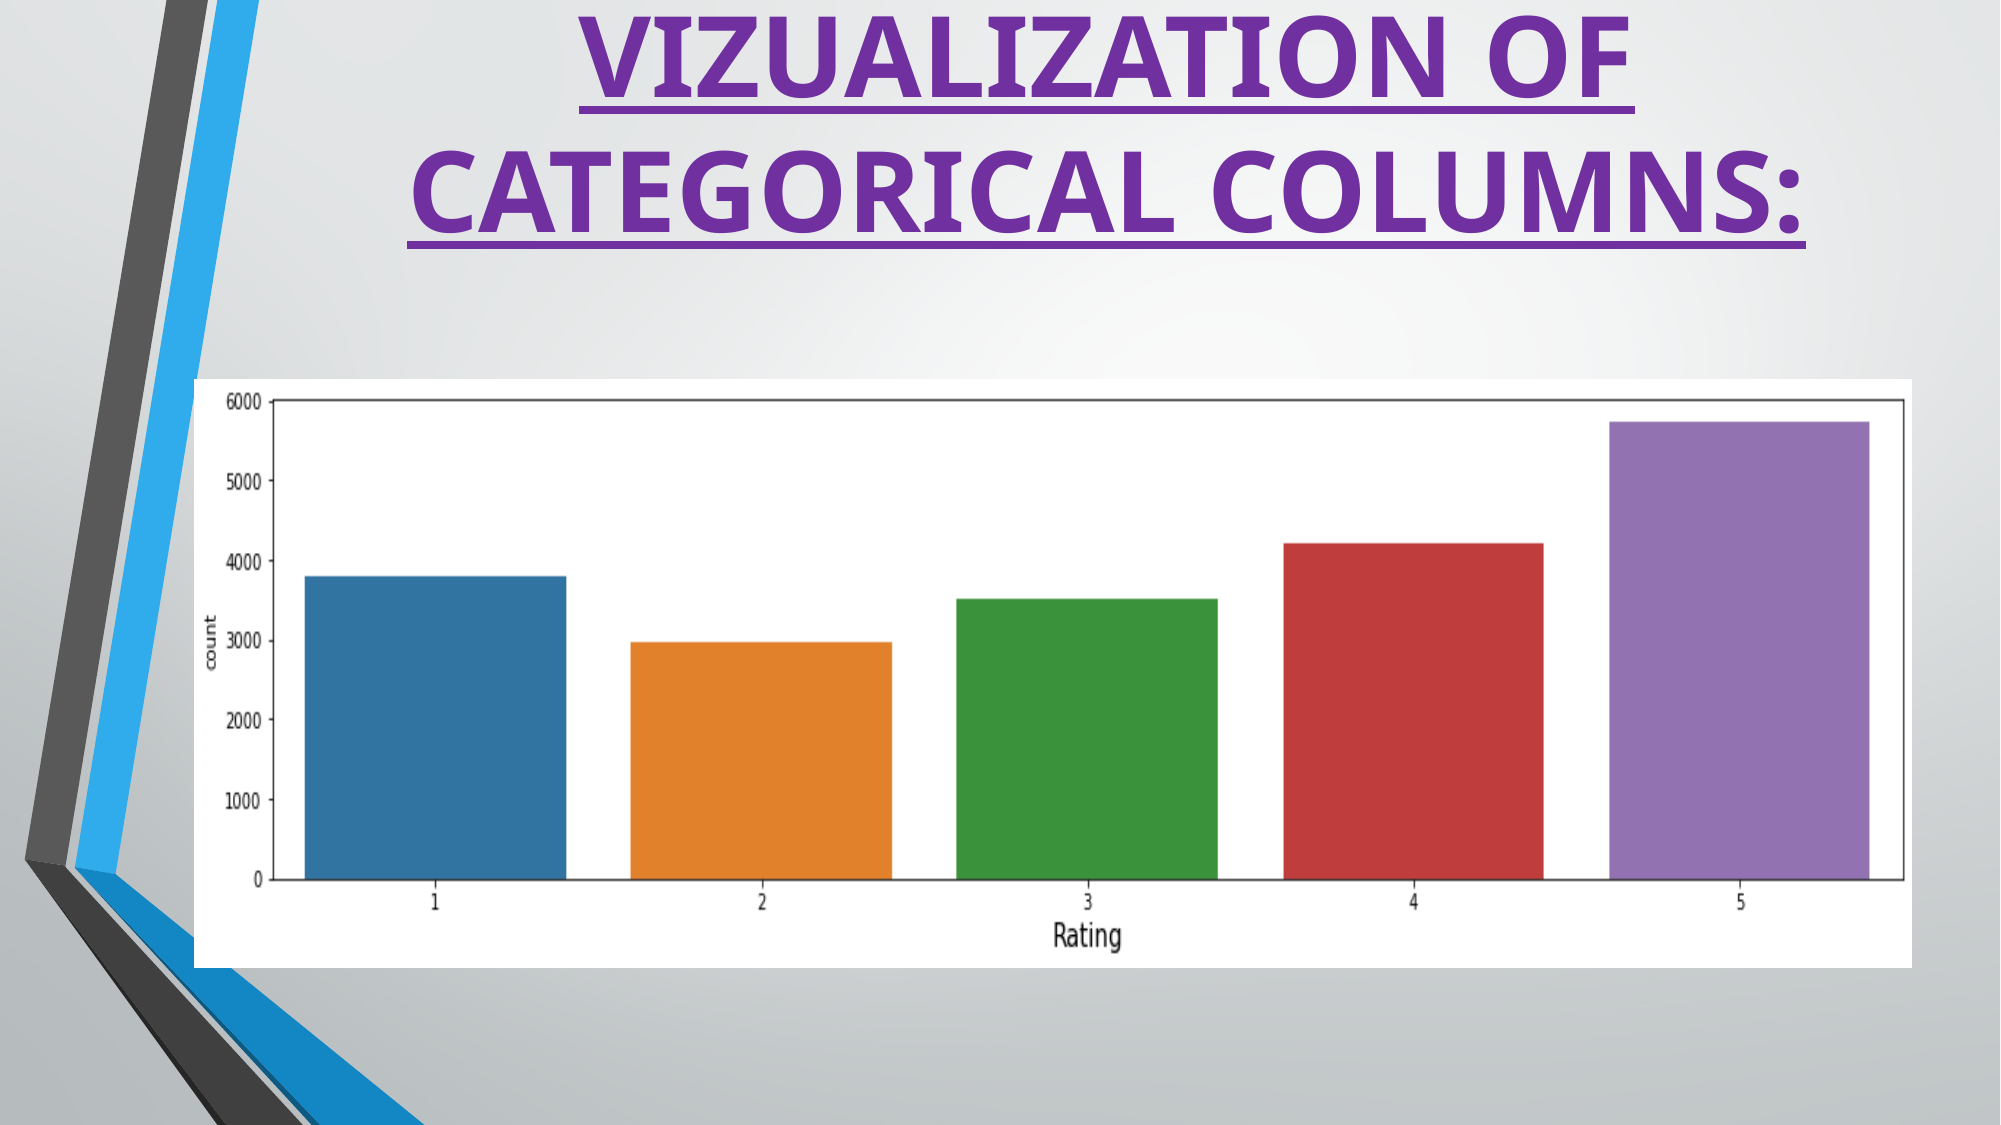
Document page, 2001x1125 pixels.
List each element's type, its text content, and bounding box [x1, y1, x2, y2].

list [44, 352, 1570, 1090]
title VIZUALIZATION OF CATEGORICAL COLUMNS: [194, 0, 2000, 259]
picture [193, 379, 1912, 968]
